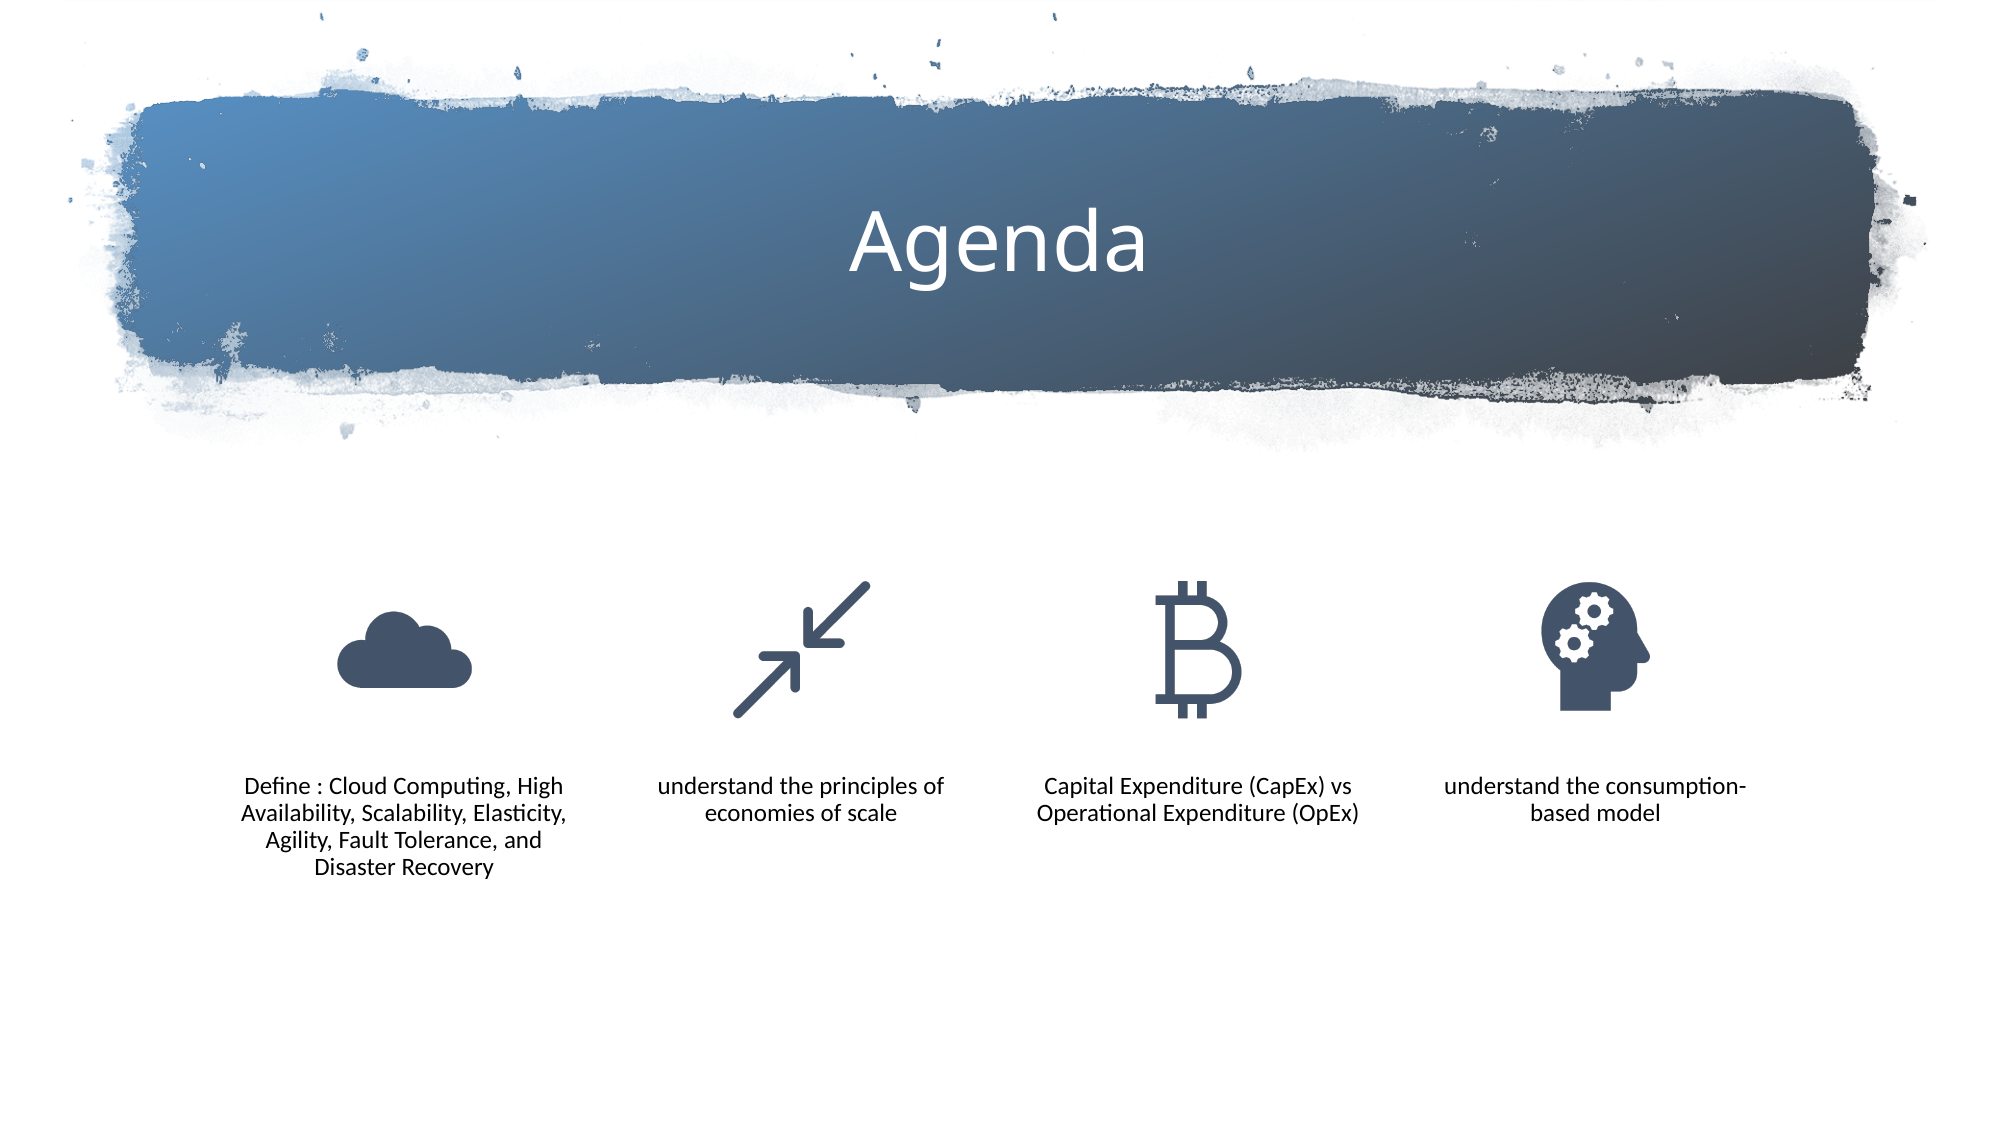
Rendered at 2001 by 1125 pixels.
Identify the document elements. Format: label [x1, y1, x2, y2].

picture [0, 0, 2001, 1125]
list [169, 475, 1830, 990]
